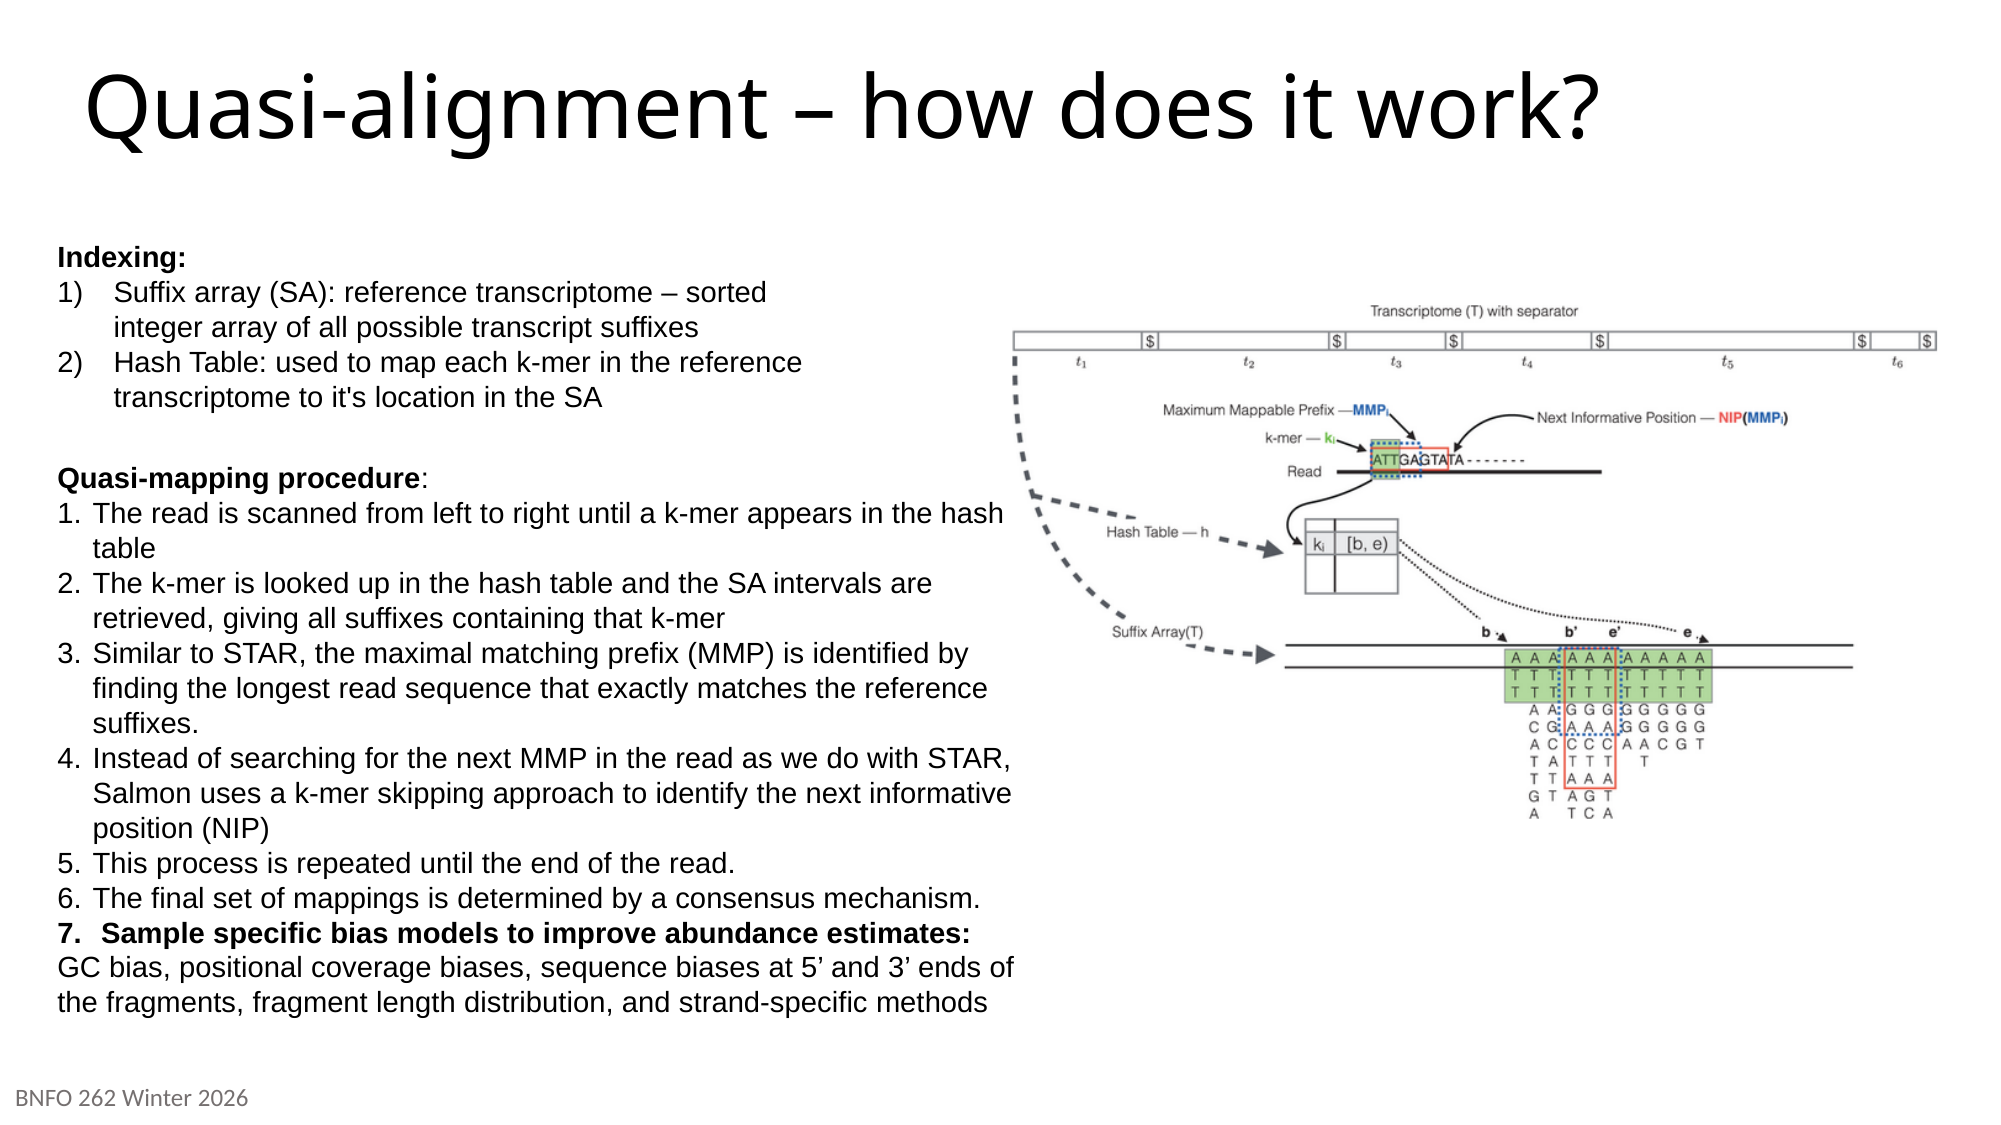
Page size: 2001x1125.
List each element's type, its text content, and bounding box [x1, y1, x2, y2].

text_box Quasi-mapping procedure: The read is scanned from left to right until a k-mer appears in the hash table The k-mer is looked up in the hash table and the SA intervals are retrieved, giving all suffixes containing that k-mer Similar to STAR, the maximal matching prefix (MMP) is identified by finding the longest read sequence that exactly matches the reference suffixes. Instead of searching for the next MMP in the read as we do with STAR, Salmon uses a k-mer skipping approach to identify the next informative position (NIP) This process is repeated until the end of the read. The final set of mappings is determined by a consensus mechanism. Sample specific bias models to improve abundance estimates: GC bias, positional coverage biases, sequence biases at 5’ and 3’ ends of the fragments, fragment length distribution, and strand-specific methods [42, 451, 1041, 1027]
text_box BNFO 262 Winter 2026​ [0, 1074, 675, 1125]
text_box Indexing: Suffix array (SA): reference transcriptome – sorted integer array of all possible transcript suffixes Hash Table: used to map each k-mer in the reference transcriptome to it's location in the SA [42, 230, 875, 421]
title Quasi-alignment – how does it work? [68, 47, 1932, 173]
picture [998, 298, 1948, 825]
